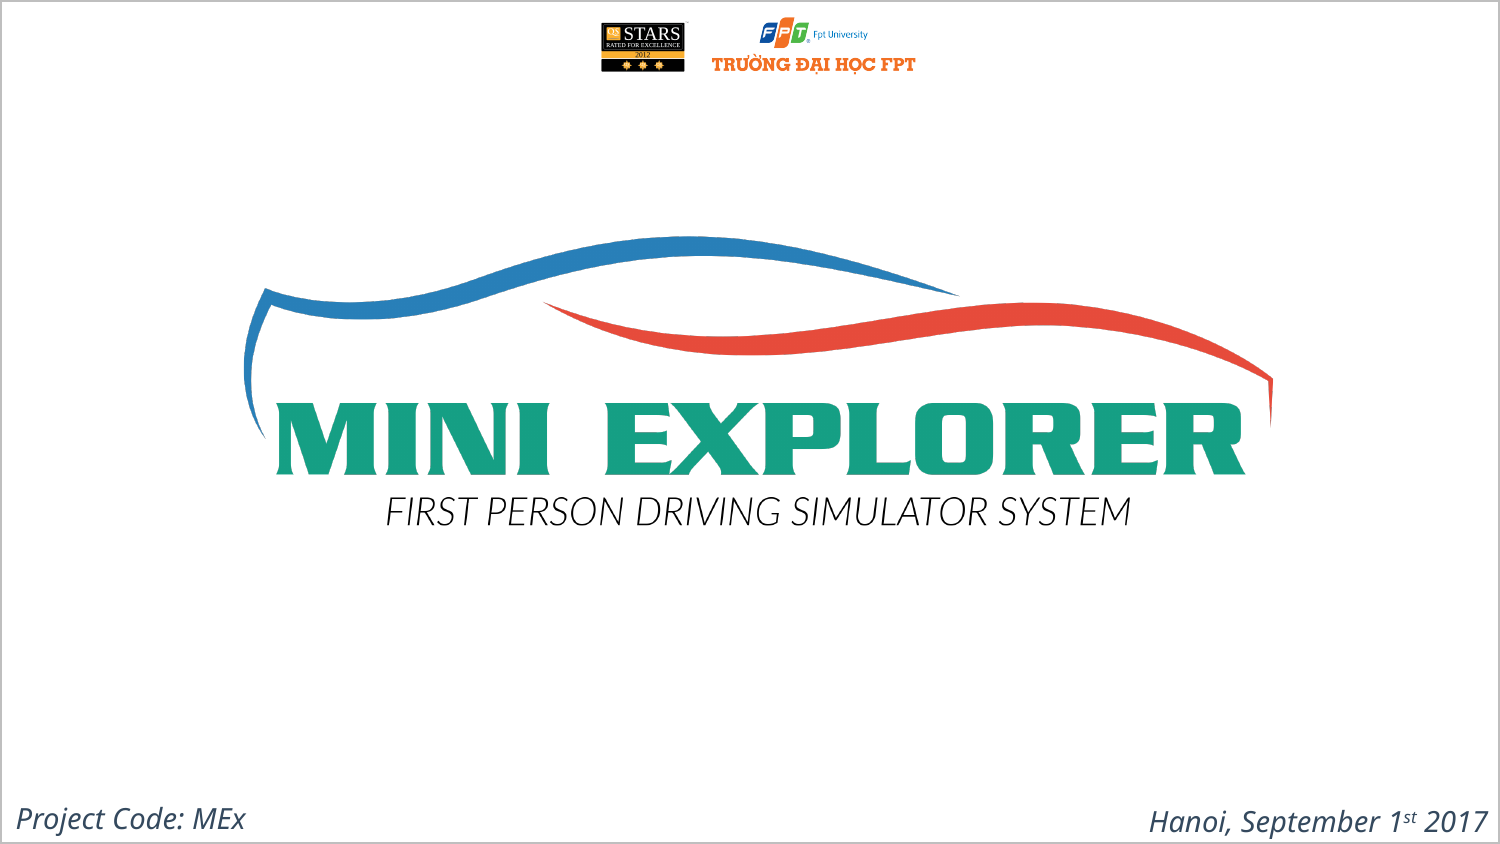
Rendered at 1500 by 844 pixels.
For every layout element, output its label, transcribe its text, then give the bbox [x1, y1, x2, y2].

picture [589, 8, 928, 85]
text_box Project Code: MEx [0, 793, 262, 843]
picture [198, 236, 1319, 543]
text_box Hanoi, September 1st 2017 [1133, 795, 1500, 844]
